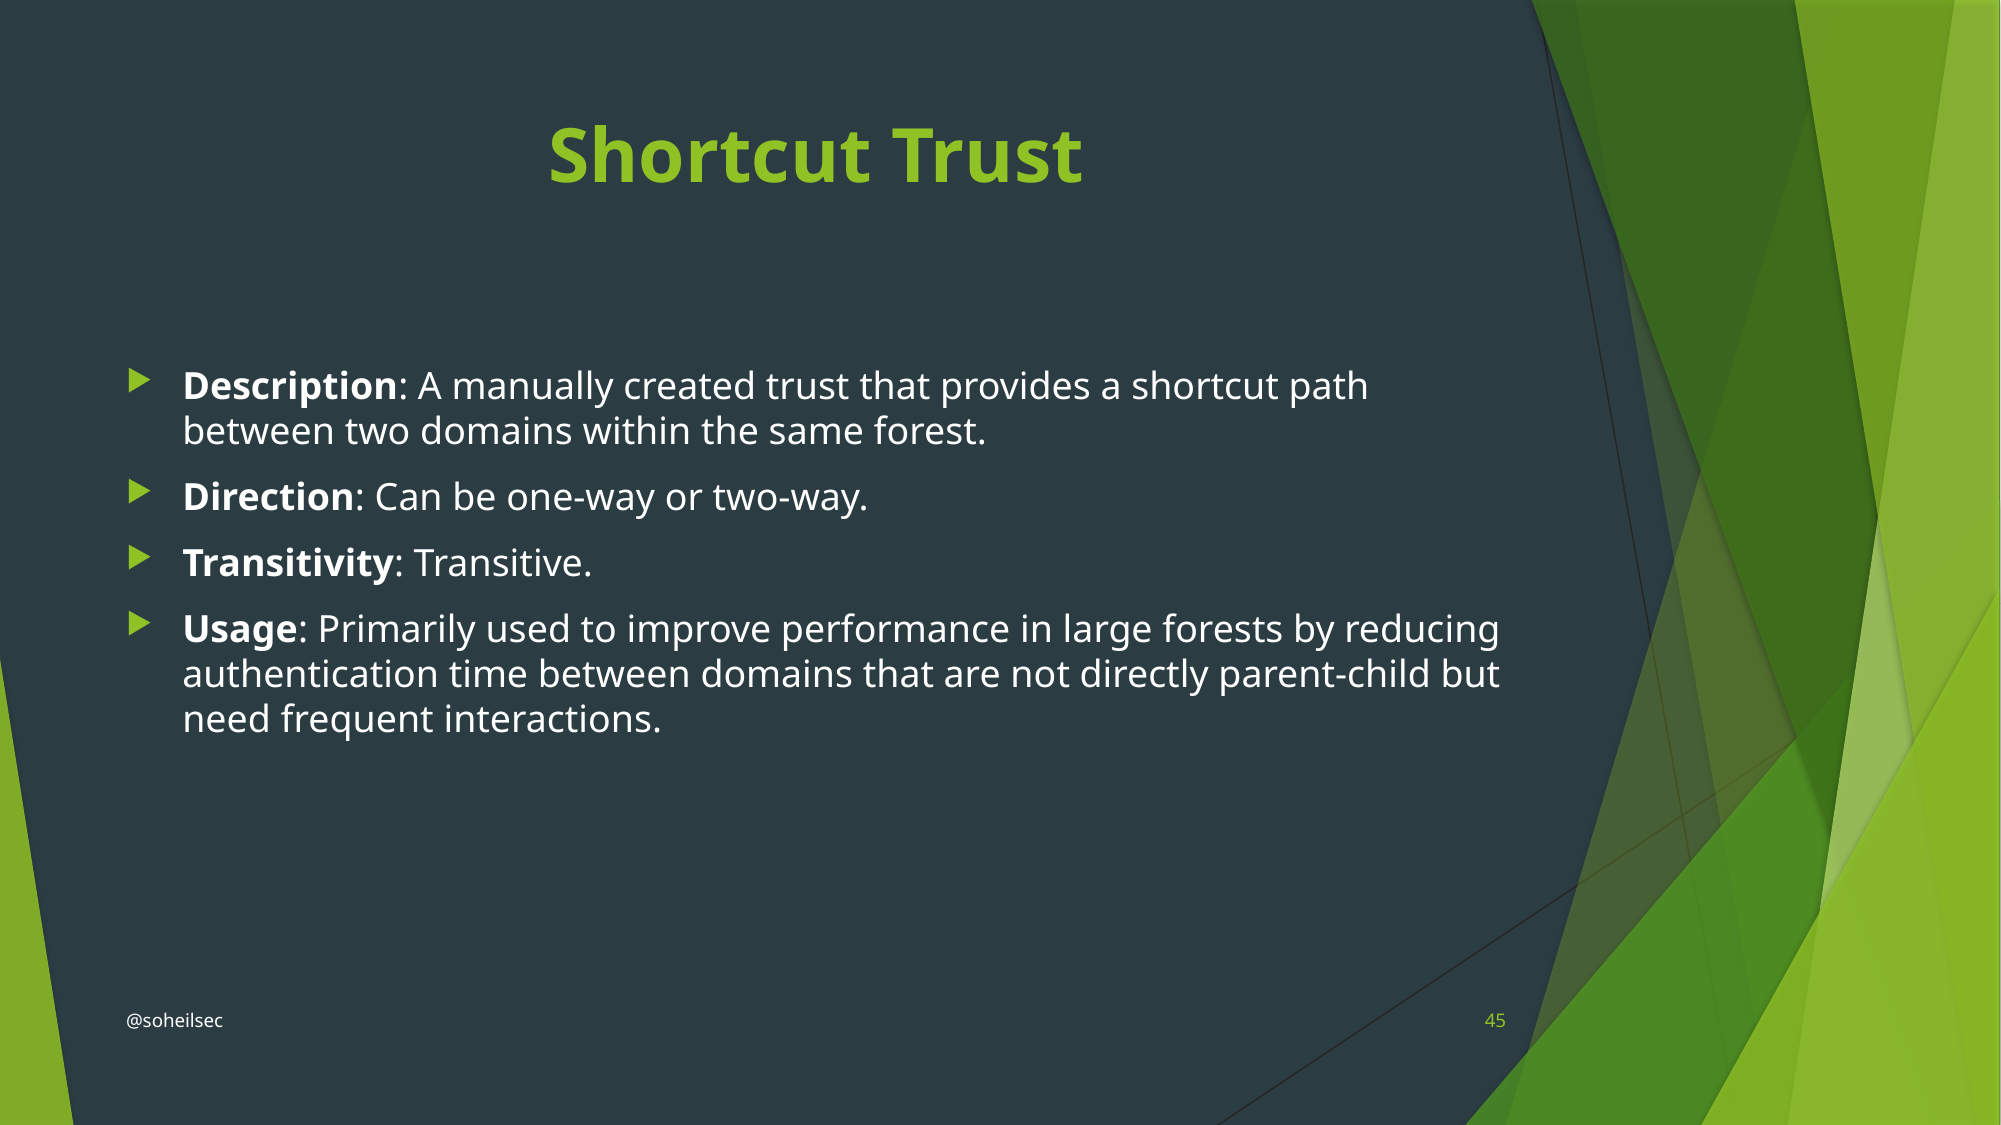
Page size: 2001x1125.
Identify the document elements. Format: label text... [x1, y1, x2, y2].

footer @soheilsec [111, 991, 1145, 1051]
slide_number 45 [1409, 991, 1522, 1051]
list Description: A manually created trust that provides a shortcut path between two domains within the same forest. Direction: Can be one-way or two-way. Transitivity: Transitive. Usage: Primarily used to improve performance in large forests by reducing authentication time between domains that are not directly parent-child but need frequent interactions. [111, 354, 1522, 992]
title Shortcut Trust [111, 99, 1522, 317]
